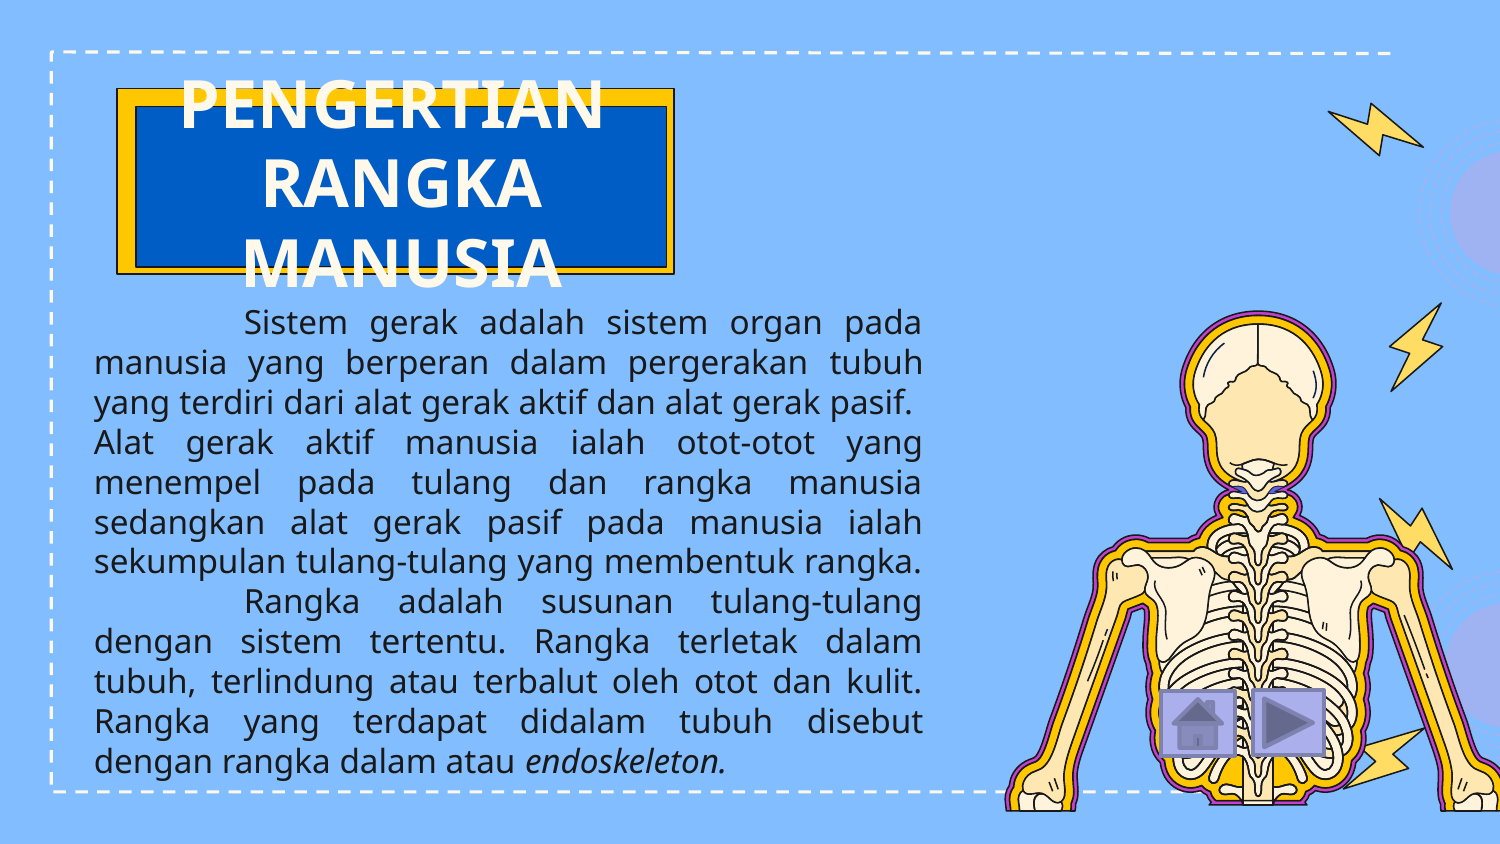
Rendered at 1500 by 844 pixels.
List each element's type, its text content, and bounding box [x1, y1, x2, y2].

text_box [1004, 310, 1500, 812]
text_box [51, 51, 1391, 792]
title PENGERTIAN RANGKA MANUSIA [135, 109, 667, 253]
text_box Sistem gerak adalah sistem organ pada manusia yang berperan dalam pergerakan tubuh yang terdiri dari alat gerak aktif dan alat gerak pasif. Alat gerak aktif manusia ialah otot-otot yang menempel pada tulang dan rangka manusia sedangkan alat gerak pasif pada manusia ialah sekumpulan tulang-tulang yang membentuk rangka. Rangka adalah susunan tulang-tulang dengan sistem tertentu. Rangka terletak dalam tubuh, terlindung atau terbalut oleh otot dan kulit. Rangka yang terdapat didalam tubuh disebut dengan rangka dalam atau endoskeleton. [78, 293, 939, 788]
